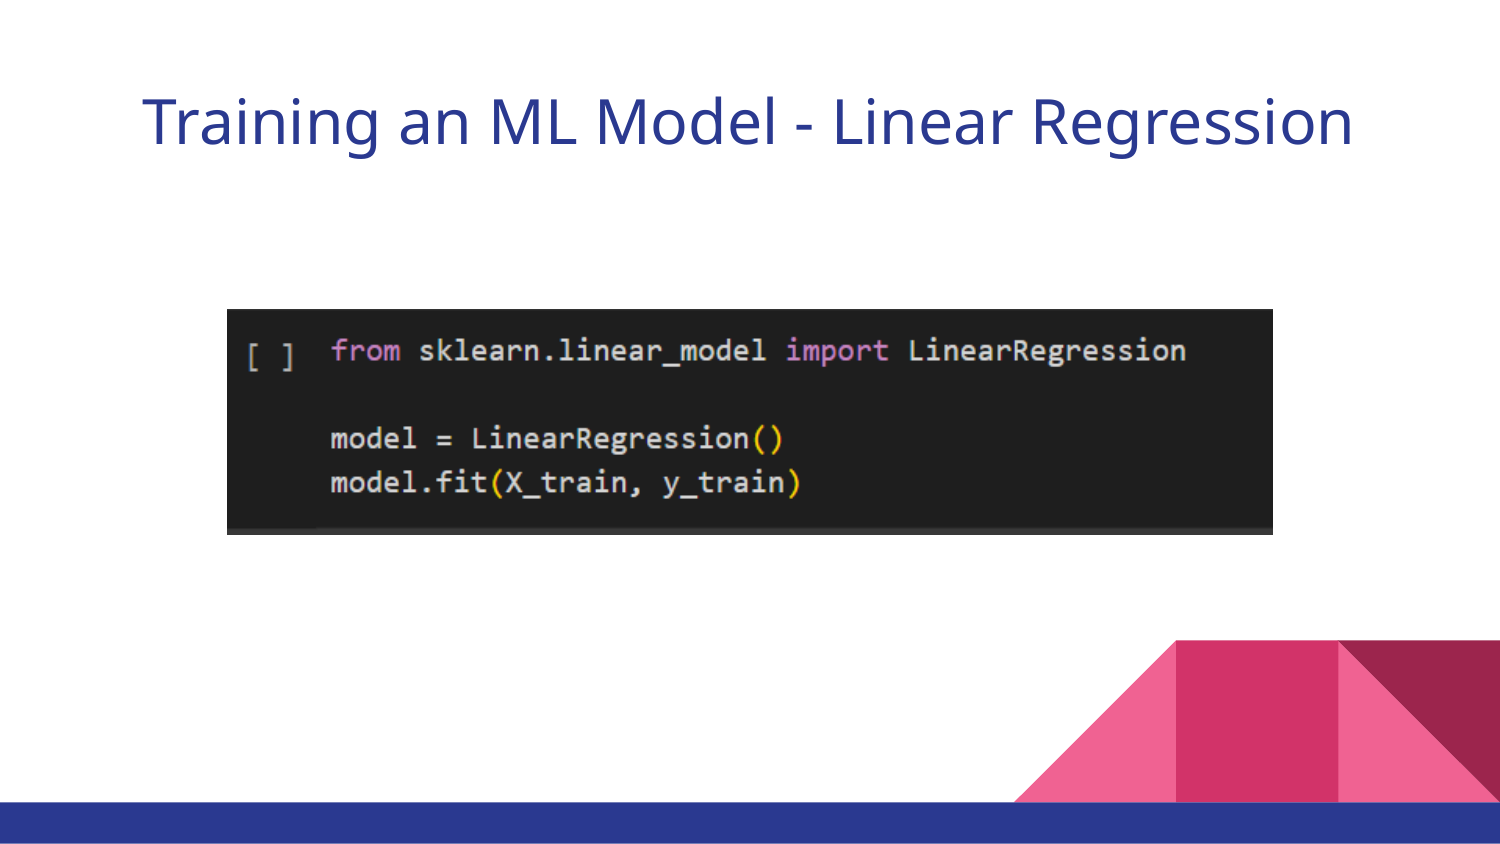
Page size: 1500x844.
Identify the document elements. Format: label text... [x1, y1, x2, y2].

title Training an ML Model - Linear Regression [51, 67, 1449, 167]
picture [227, 309, 1273, 535]
